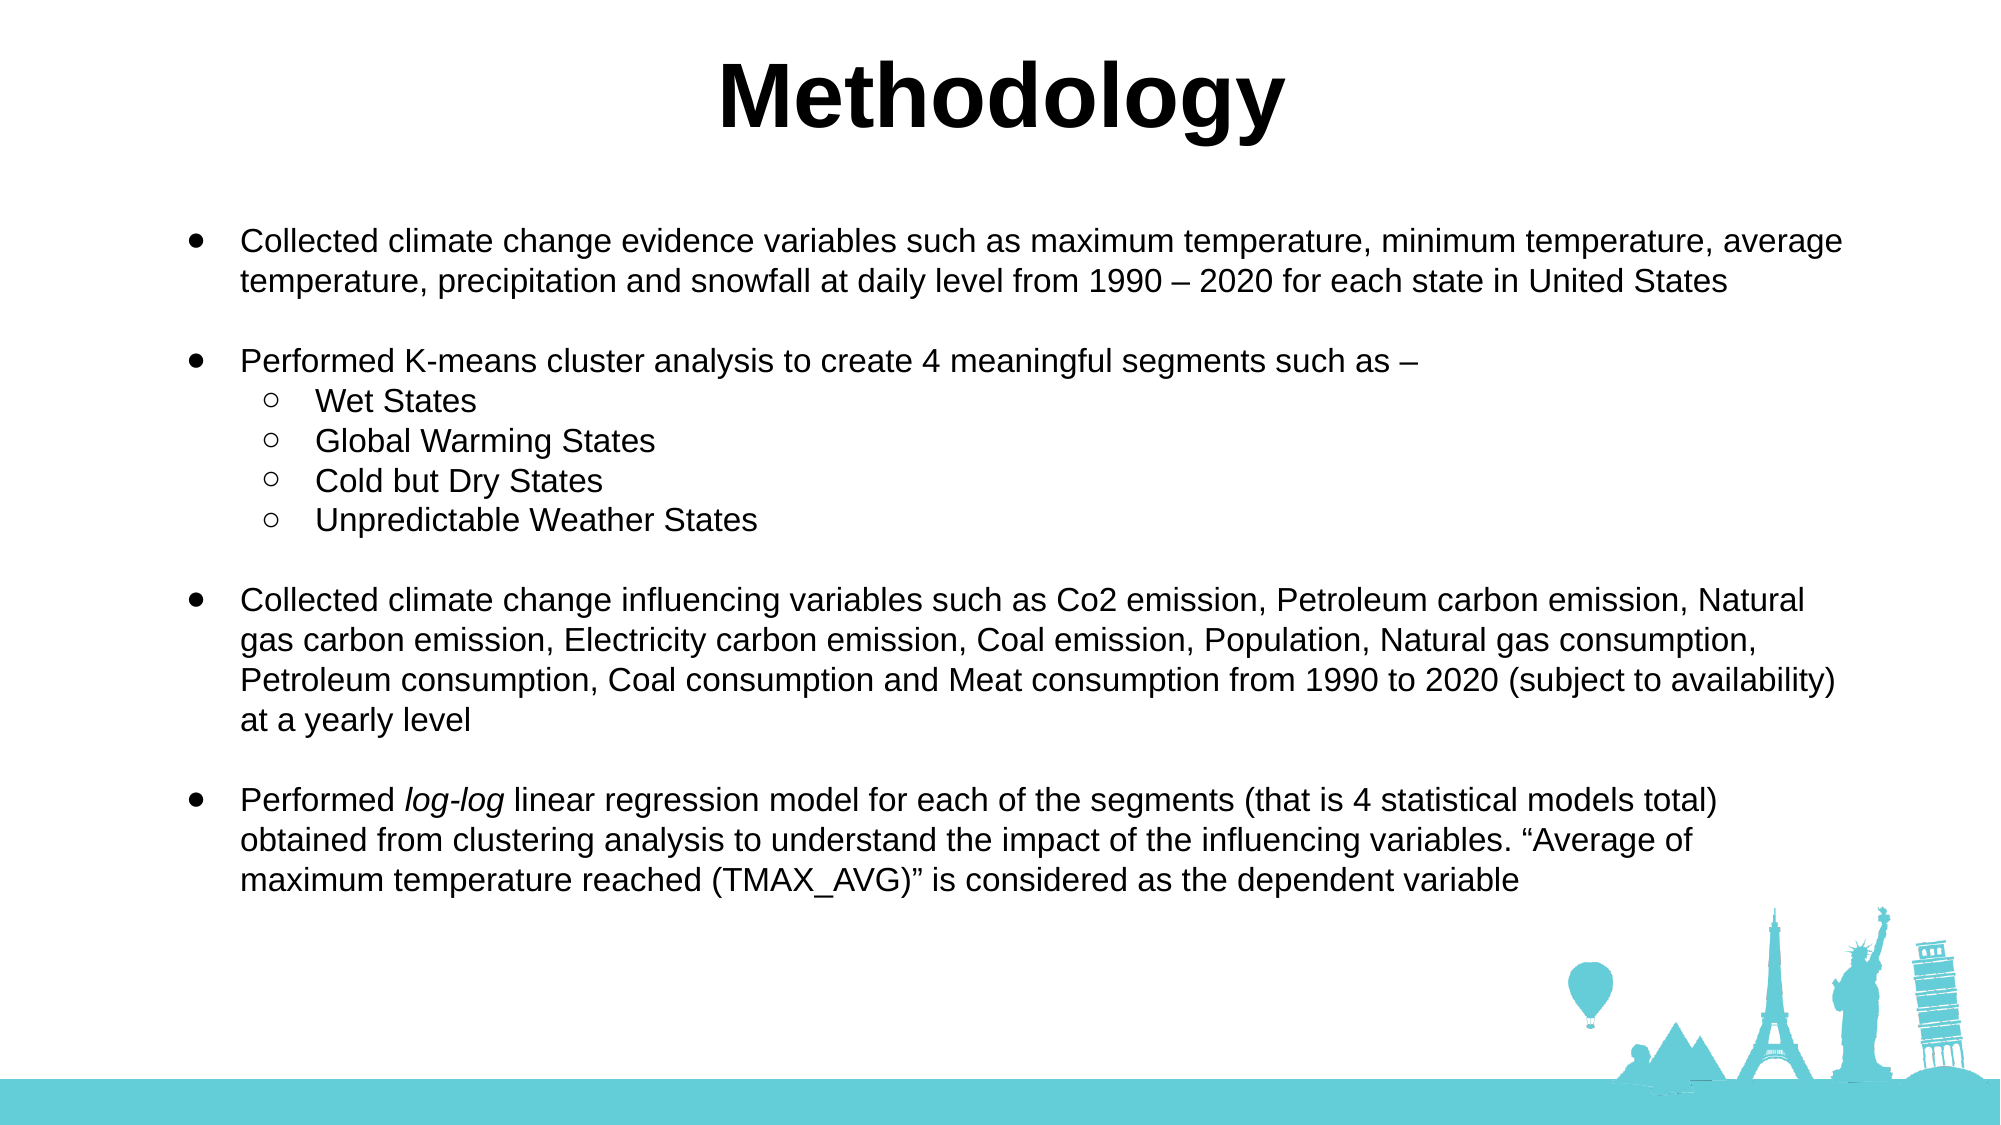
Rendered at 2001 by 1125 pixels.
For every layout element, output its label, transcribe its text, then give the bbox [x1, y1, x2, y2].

picture [1899, 940, 1990, 1086]
picture [1830, 906, 1893, 1083]
picture [1733, 908, 1816, 1083]
list Methodology [53, 38, 1952, 157]
text_box Collected climate change evidence variables such as maximum temperature, minimum temperature, average temperature, precipitation and snowfall at daily level from 1990 – 2020 for each state in United States Performed K-means cluster analysis to create 4 meaningful segments such as – Wet States Global Warming States Cold but Dry States Unpredictable Weather States Collected climate change influencing variables such as Co2 emission, Petroleum carbon emission, Natural gas carbon emission, Electricity carbon emission, Coal emission, Population, Natural gas consumption, Petroleum consumption, Coal consumption and Meat consumption from 1990 to 2020 (subject to availability) at a yearly level Performed log-log linear regression model for each of the segments (that is 4 statistical models total) obtained from clustering analysis to understand the impact of the influencing variables. “Average of maximum temperature reached (TMAX_AVG)” is considered as the dependent variable [150, 204, 1864, 873]
picture [1568, 962, 1727, 1096]
